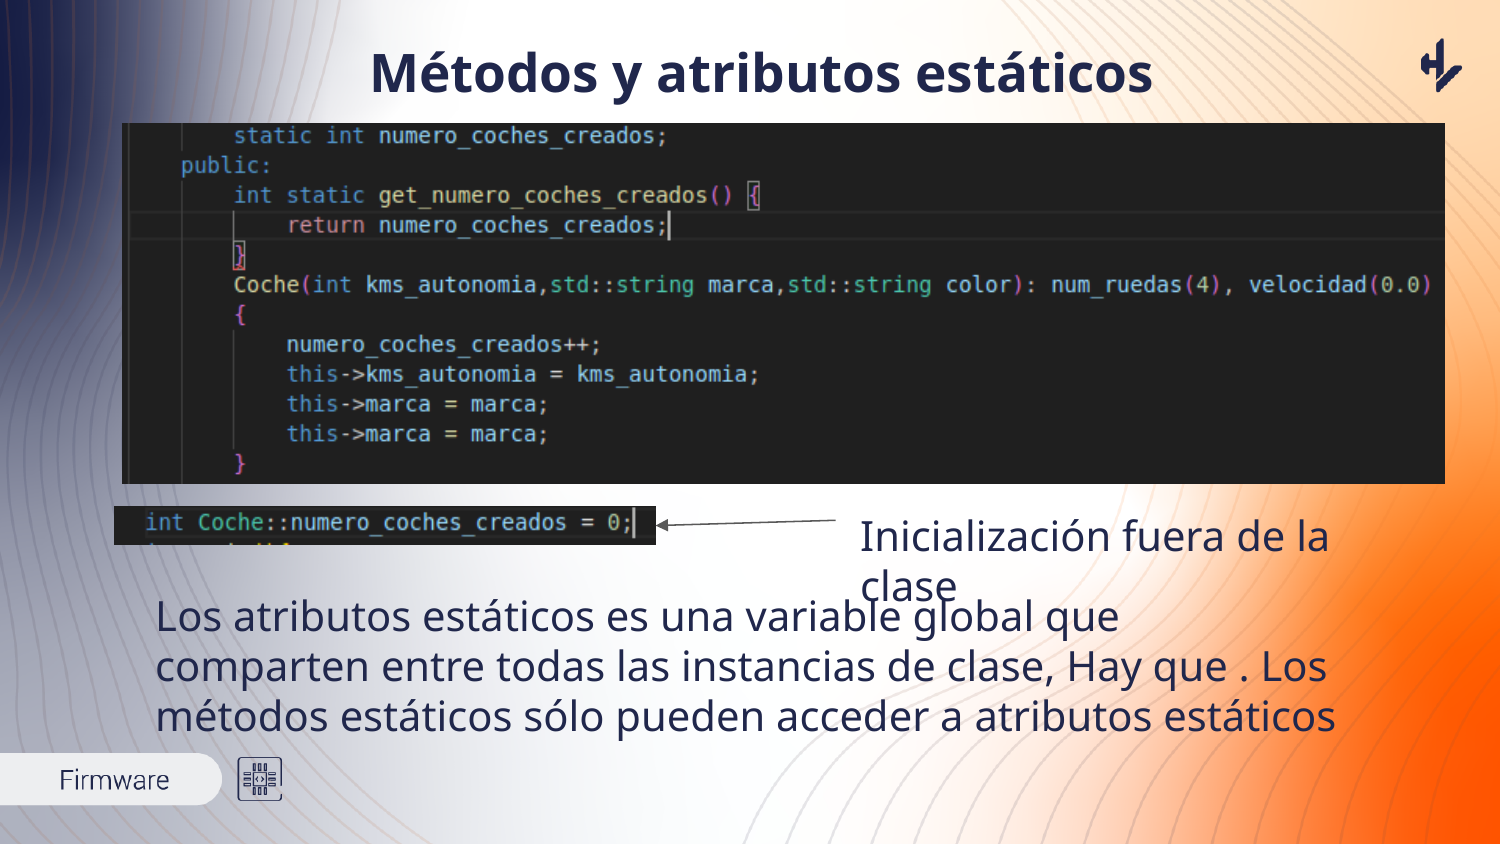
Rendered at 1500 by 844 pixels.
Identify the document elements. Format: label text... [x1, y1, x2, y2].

text_box Los atributos estáticos es una variable global que comparten entre todas las instancias de clase, Hay que . Los métodos estáticos sólo pueden acceder a atributos estáticos [140, 574, 1360, 735]
title Métodos y atributos estáticos [62, 24, 1461, 118]
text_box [655, 519, 836, 526]
text_box Inicialización fuera de la clase [845, 494, 1418, 545]
picture [0, 0, 1500, 844]
